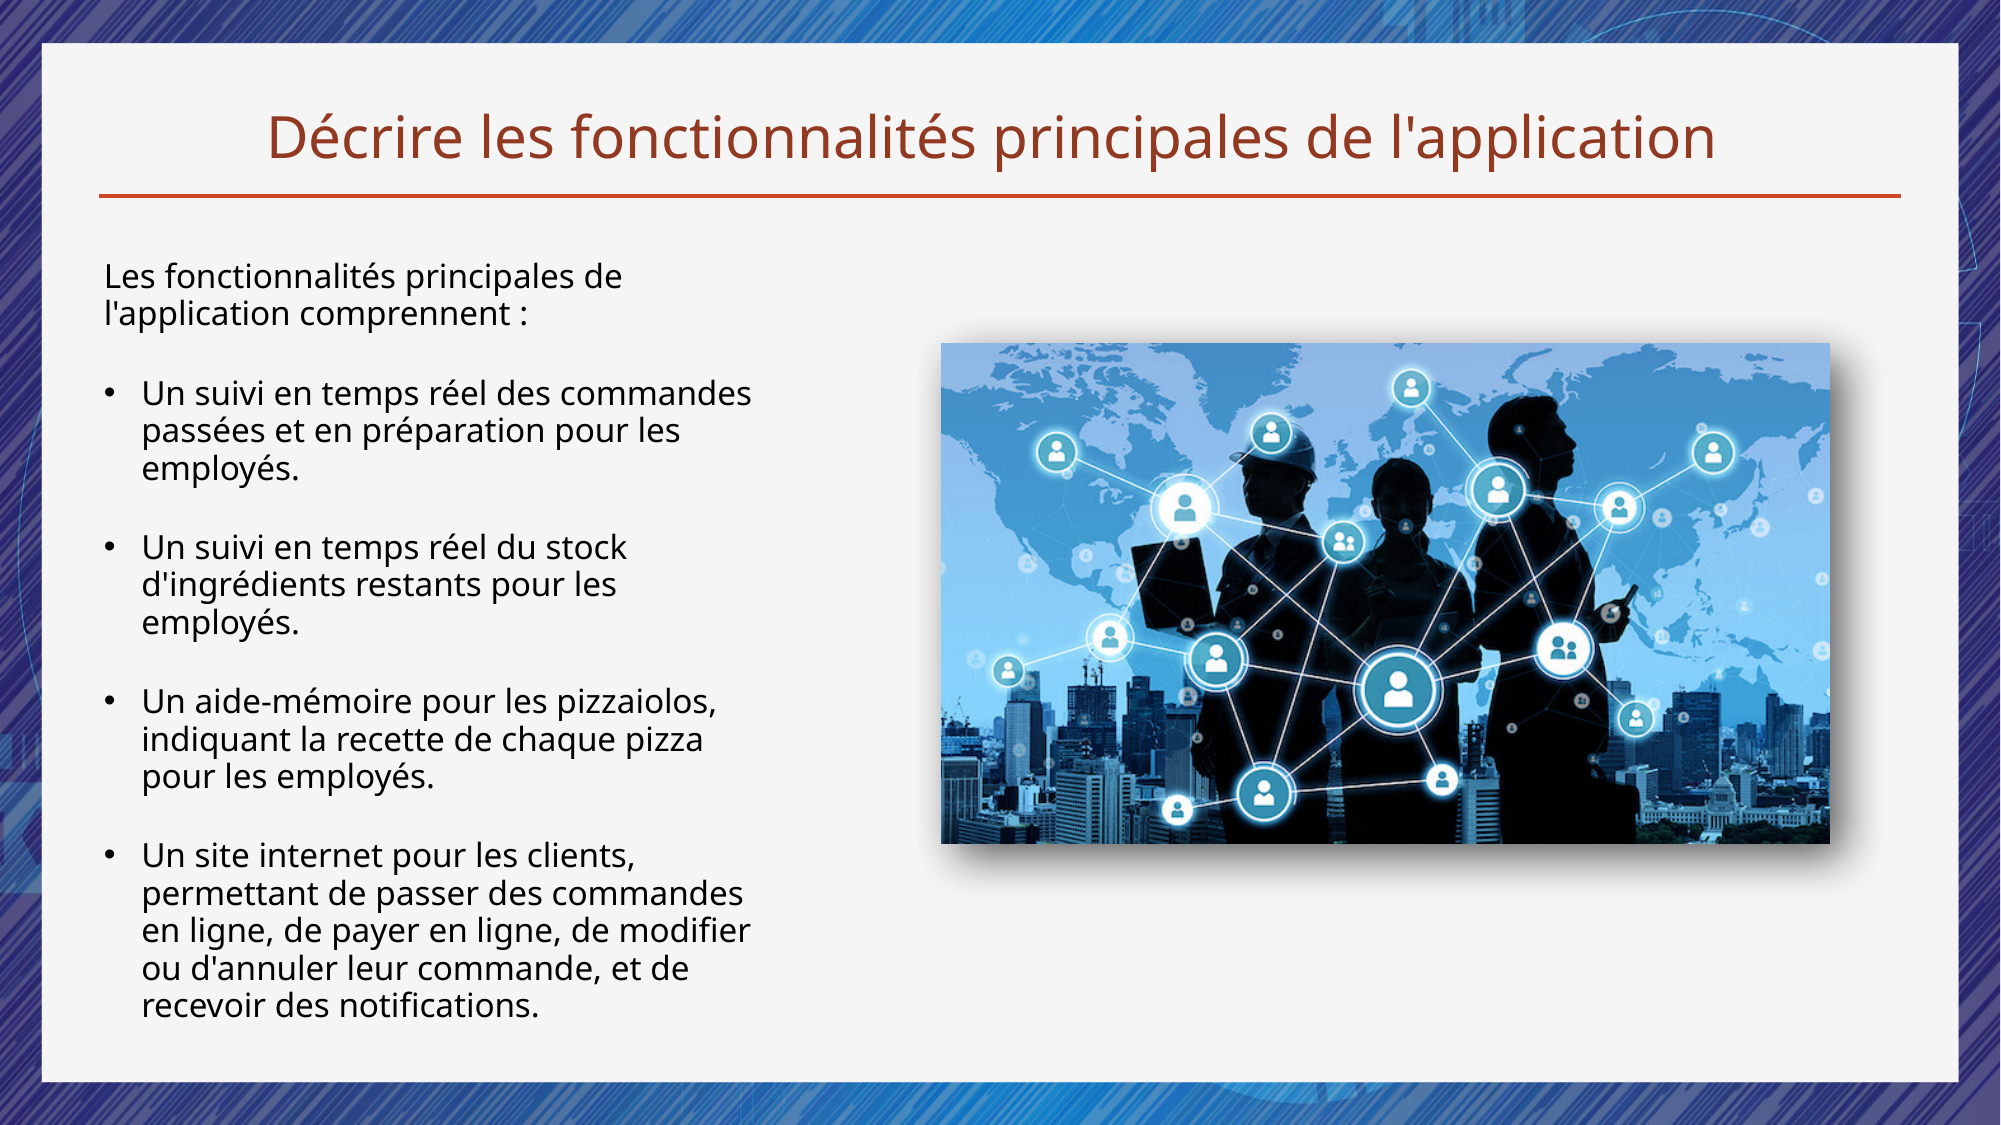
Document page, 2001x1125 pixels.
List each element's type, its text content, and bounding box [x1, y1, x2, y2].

title Décrire les fonctionnalités principales de l'application [85, 73, 1915, 179]
picture [0, 0, 2001, 1125]
text_box Les fonctionnalités principales de l'application comprennent : Un suivi en temps réel des commandes passées et en préparation pour les employés. Un suivi en temps réel du stock d'ingrédients restants pour les employés. Un aide-mémoire pour les pizzaiolos, indiquant la recette de chaque pizza pour les employés. Un site internet pour les clients, permettant de passer des commandes en ligne, de payer en ligne, de modifier ou d'annuler leur commande, et de recevoir des notifications. [88, 250, 798, 1019]
